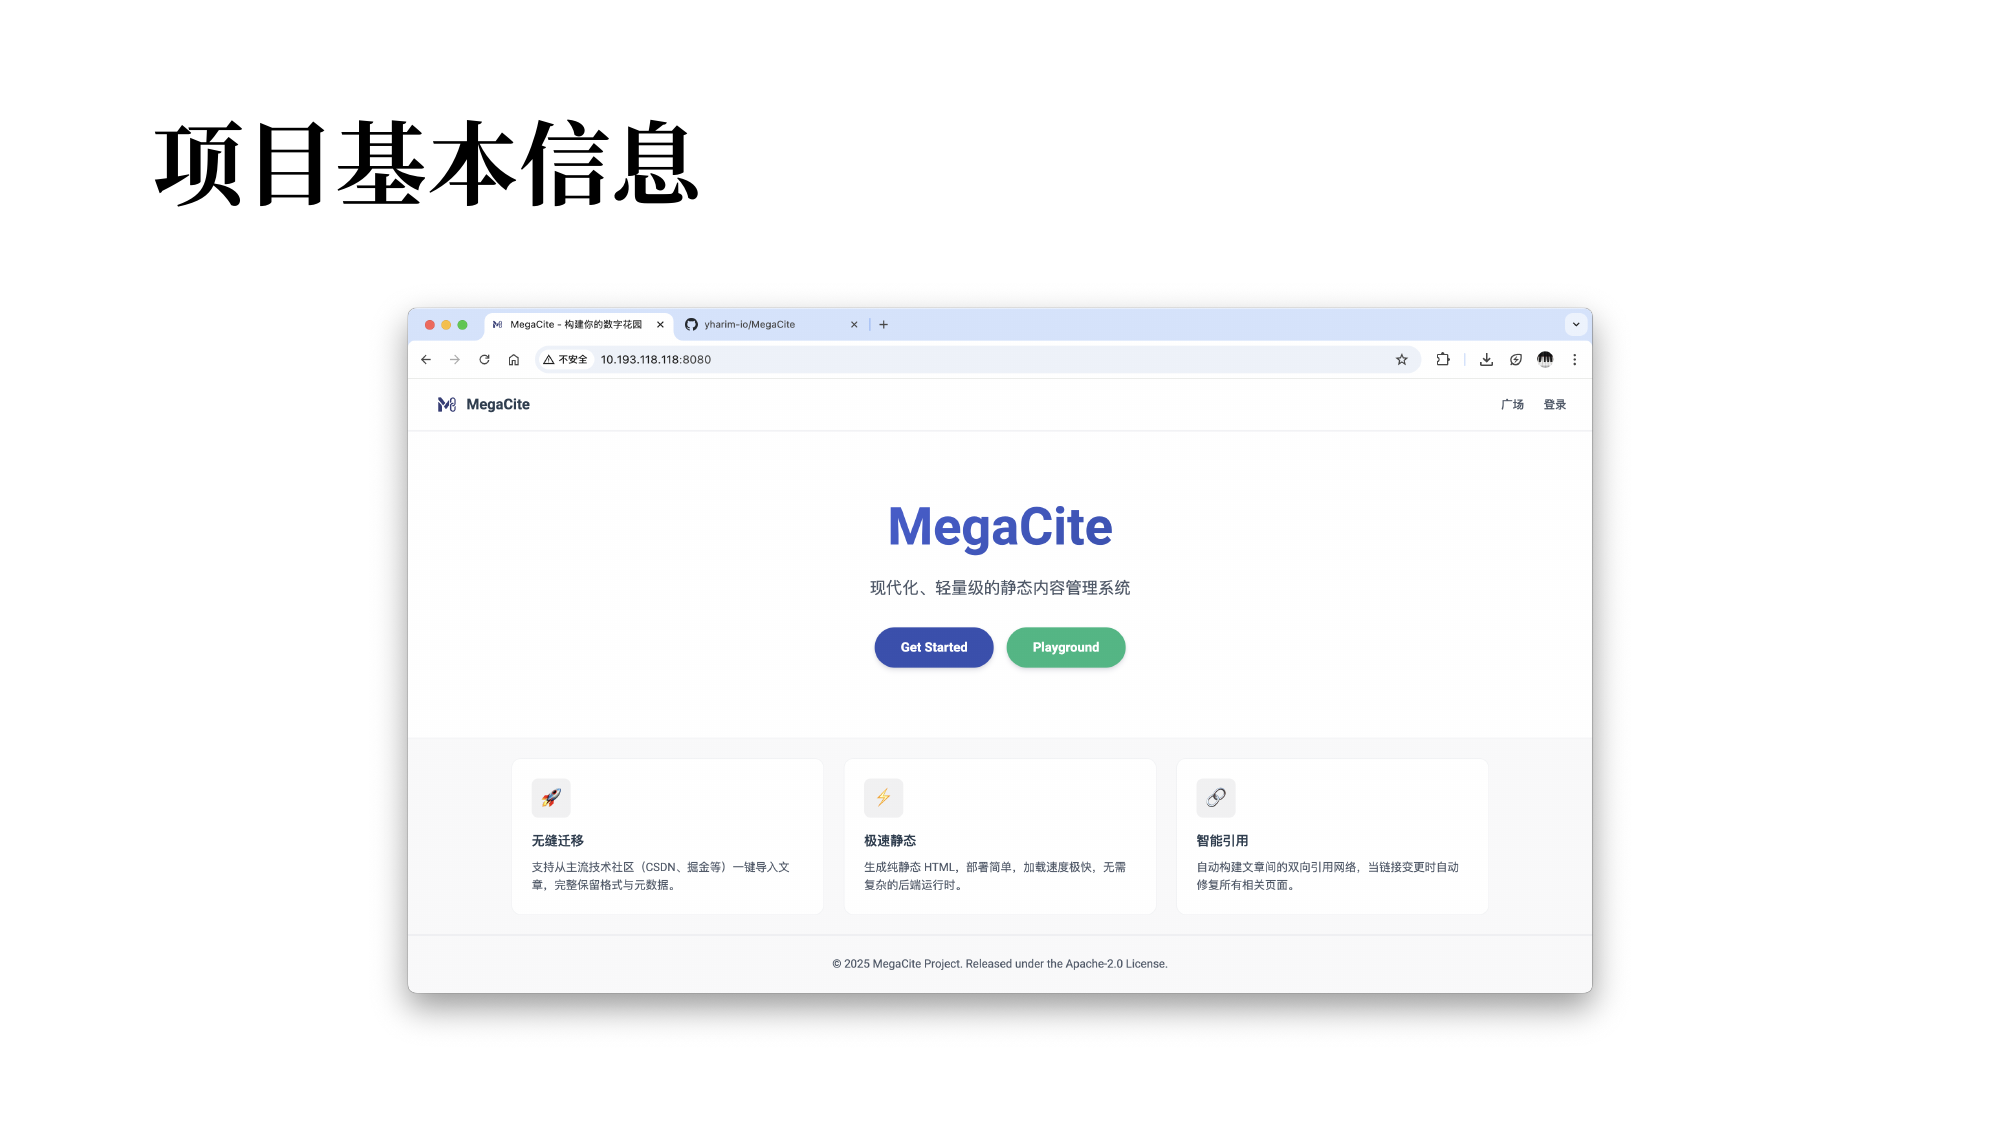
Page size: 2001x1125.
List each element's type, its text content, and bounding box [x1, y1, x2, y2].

title 项目基本信息 [137, 59, 1863, 278]
picture [362, 277, 1638, 1053]
